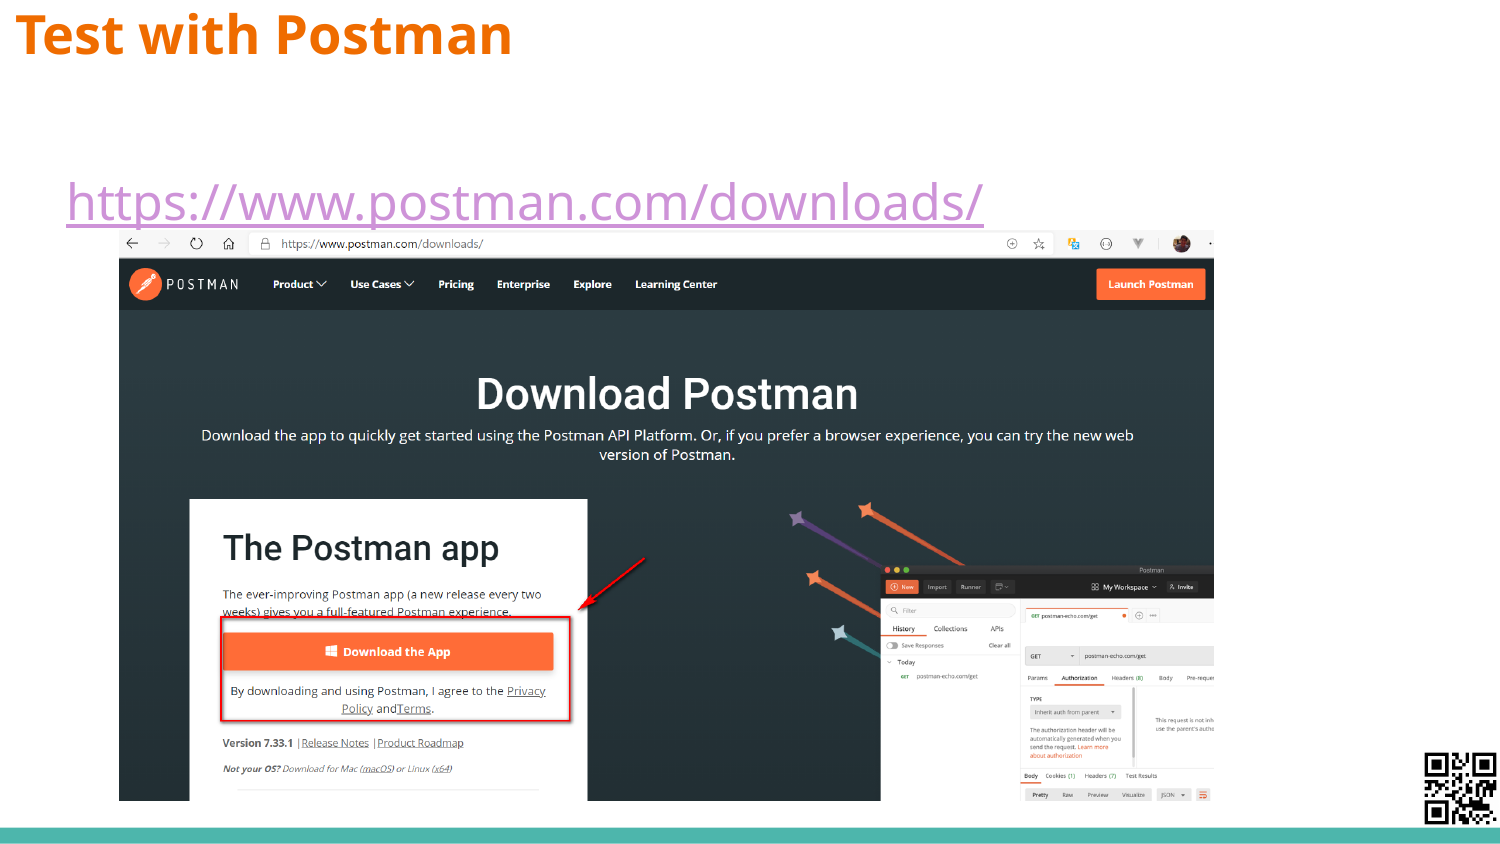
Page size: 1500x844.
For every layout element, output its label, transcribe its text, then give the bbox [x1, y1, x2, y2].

picture [1421, 750, 1500, 827]
picture [119, 230, 1214, 802]
title Test with Postman [0, 0, 1313, 67]
list https://www.postman.com/downloads/ [51, 121, 1449, 224]
